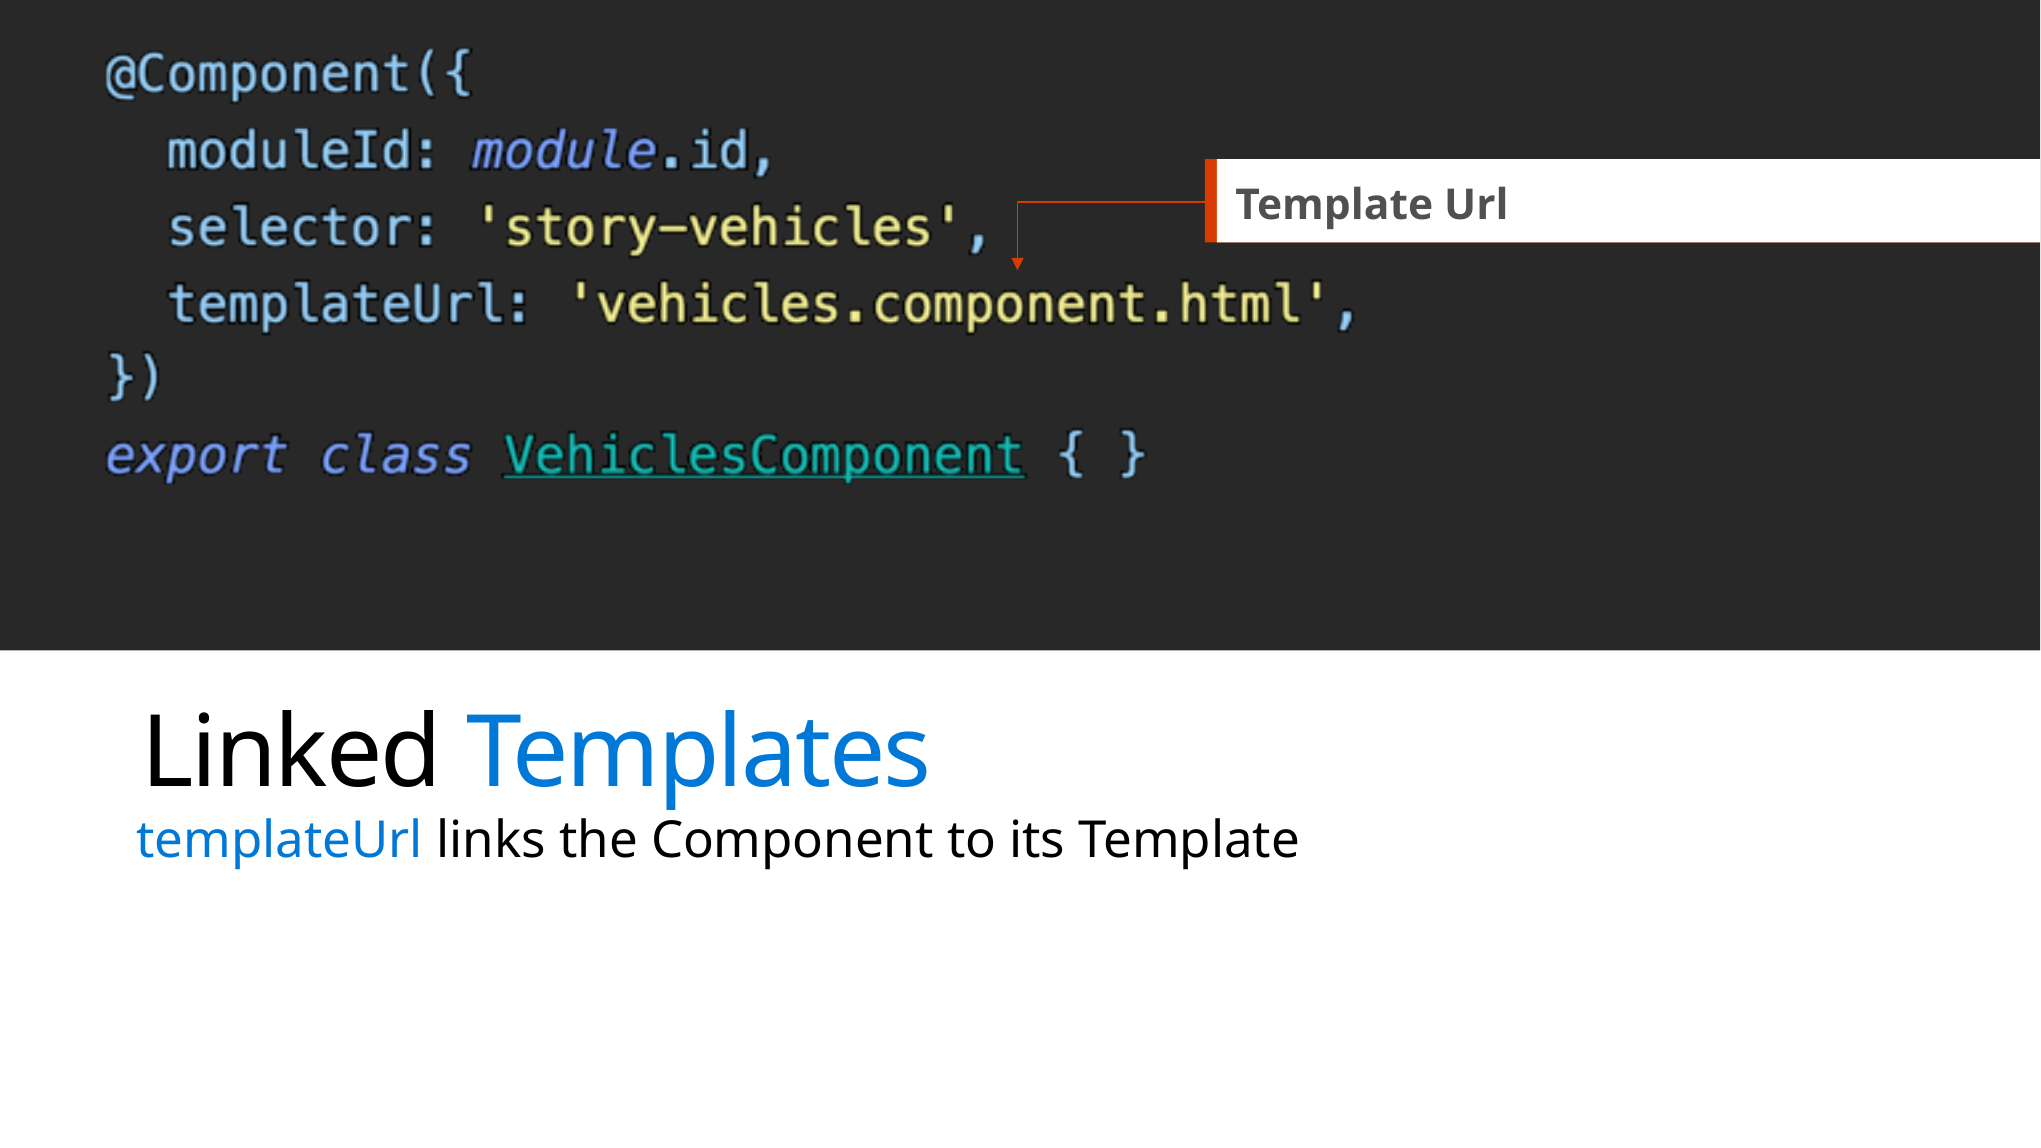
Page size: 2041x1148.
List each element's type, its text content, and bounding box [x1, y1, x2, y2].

text_box Template Url [1405, 163, 2031, 243]
title Linked Templates [117, 684, 1921, 759]
list templateUrl links the Component to its Template [112, 798, 1967, 965]
picture [79, 41, 1405, 515]
text_box [1405, 159, 2040, 243]
